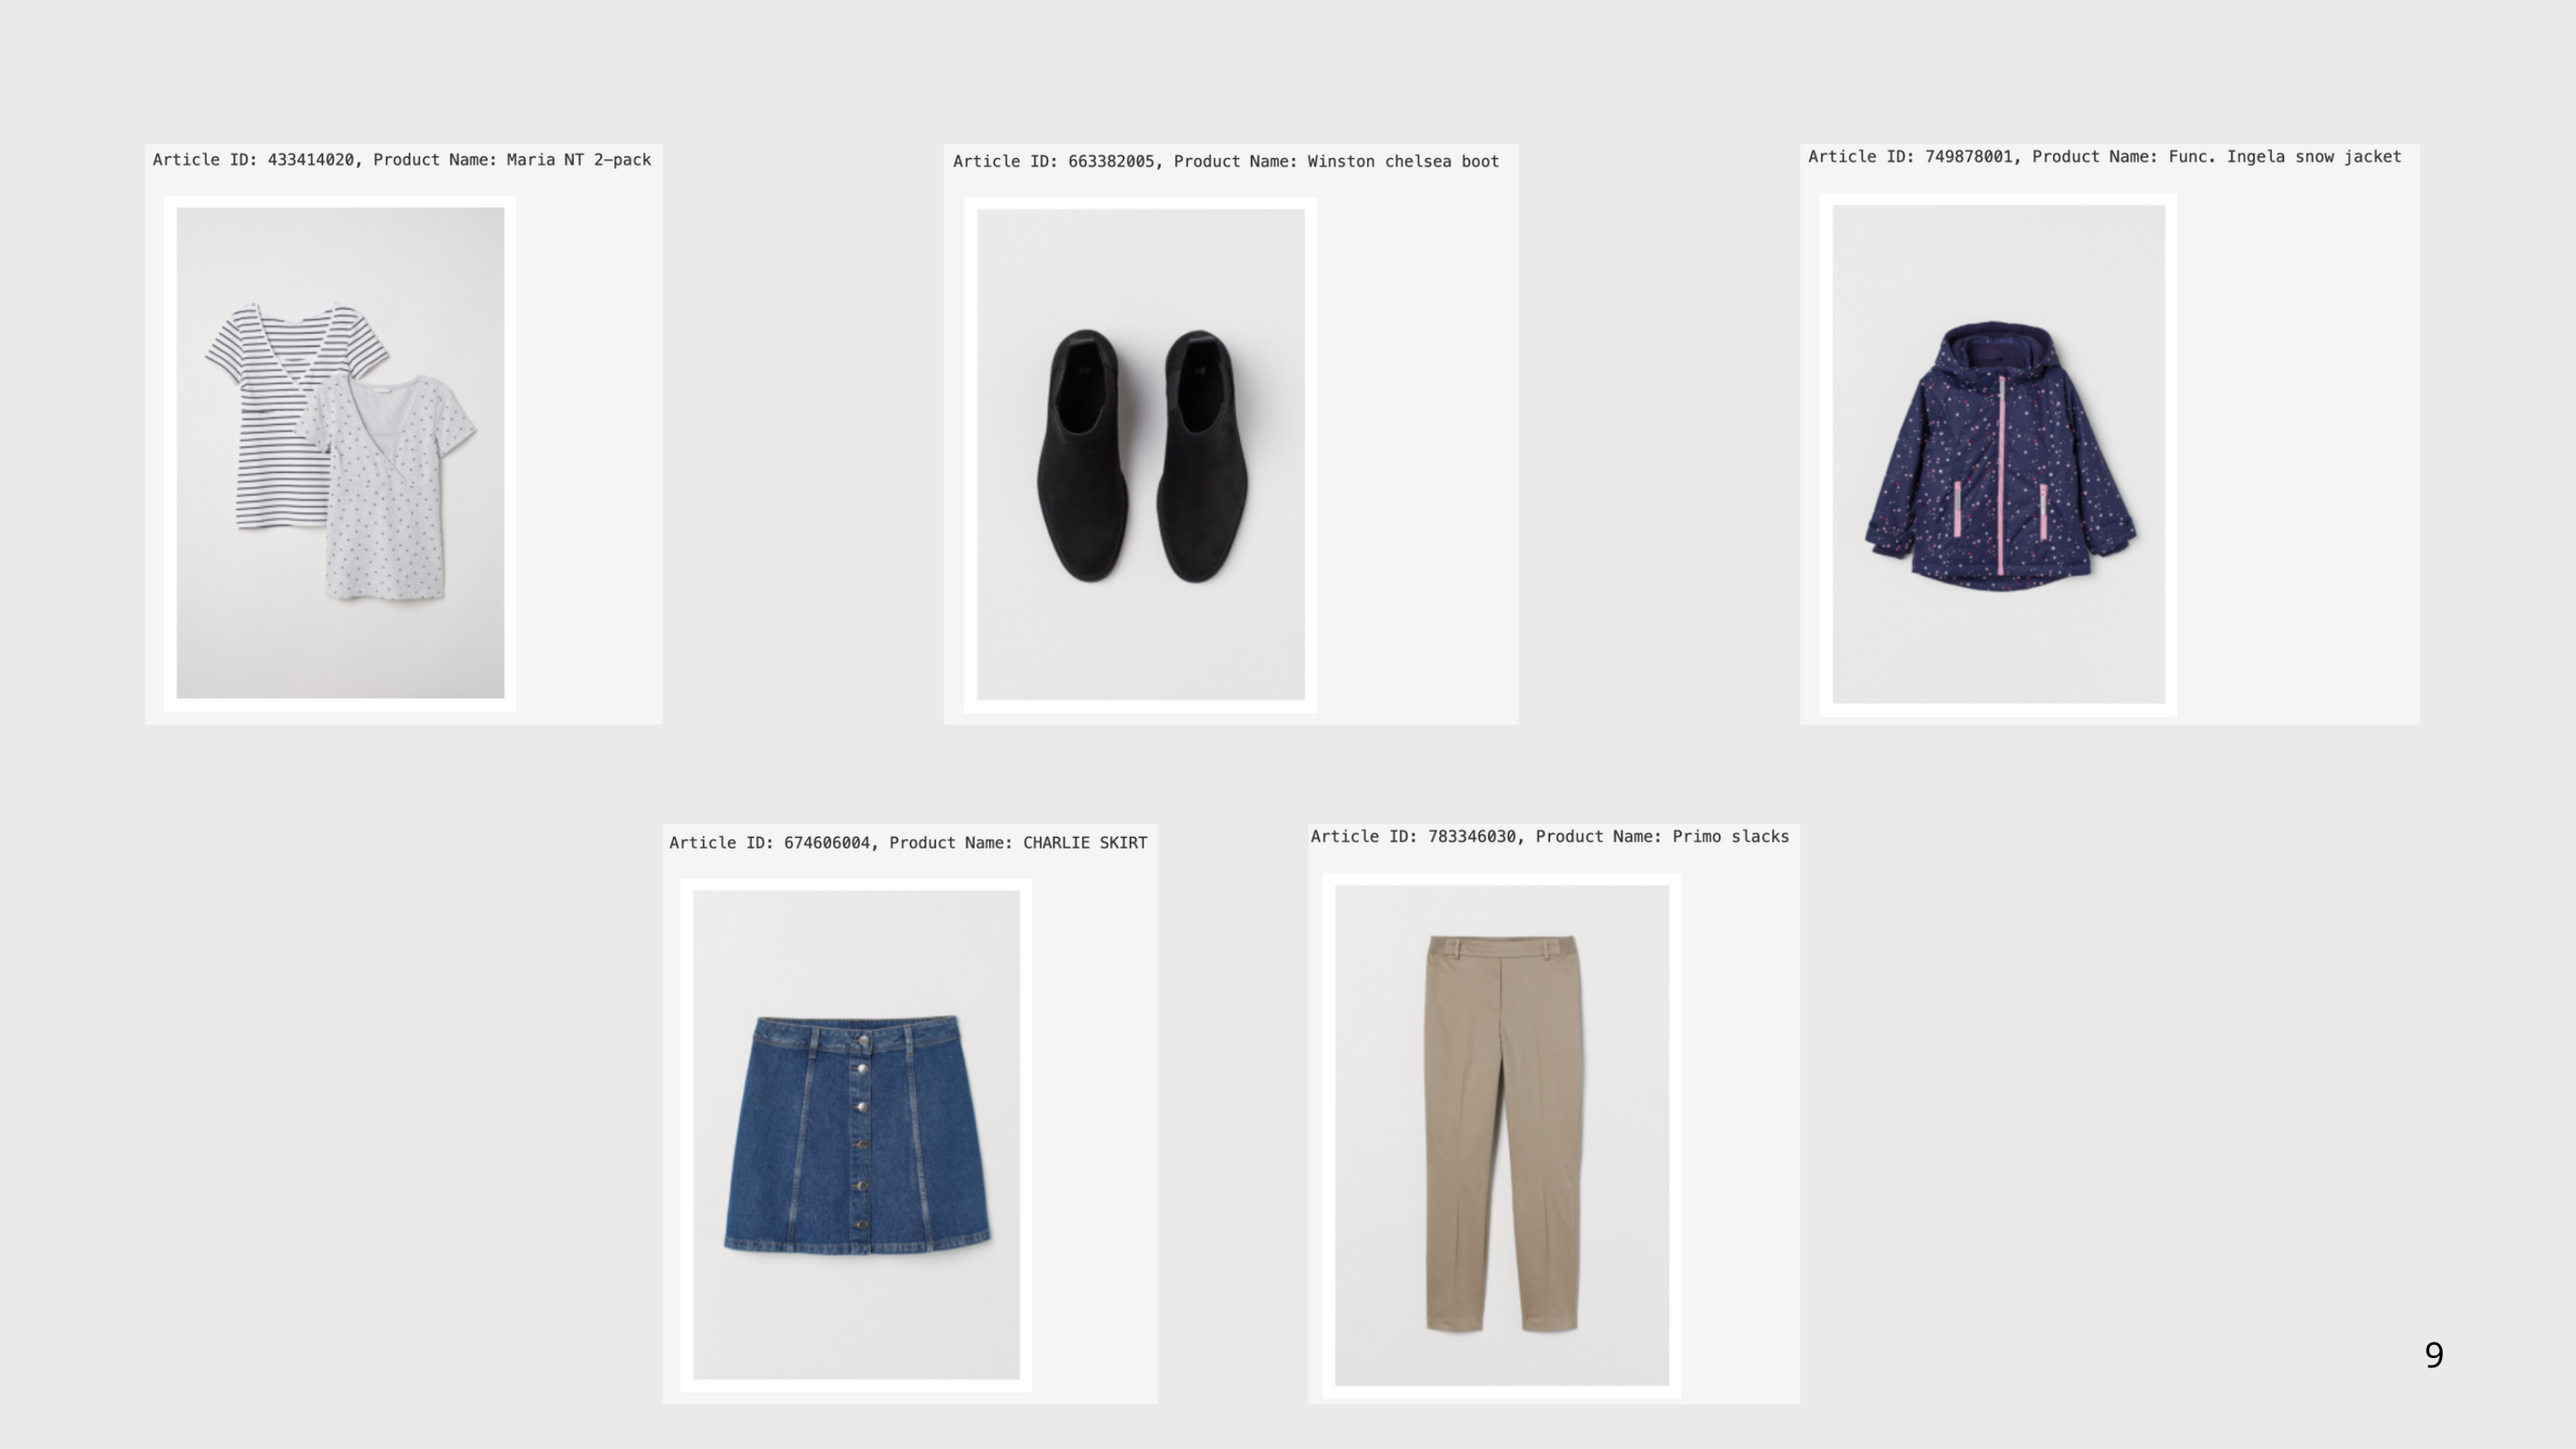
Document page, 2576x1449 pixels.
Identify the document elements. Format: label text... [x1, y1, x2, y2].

text_box [944, 144, 1520, 724]
text_box [1308, 824, 1801, 1404]
text_box 9 [2420, 1332, 2449, 1375]
text_box [662, 824, 1158, 1404]
text_box [144, 144, 663, 724]
text_box [1800, 144, 2421, 724]
